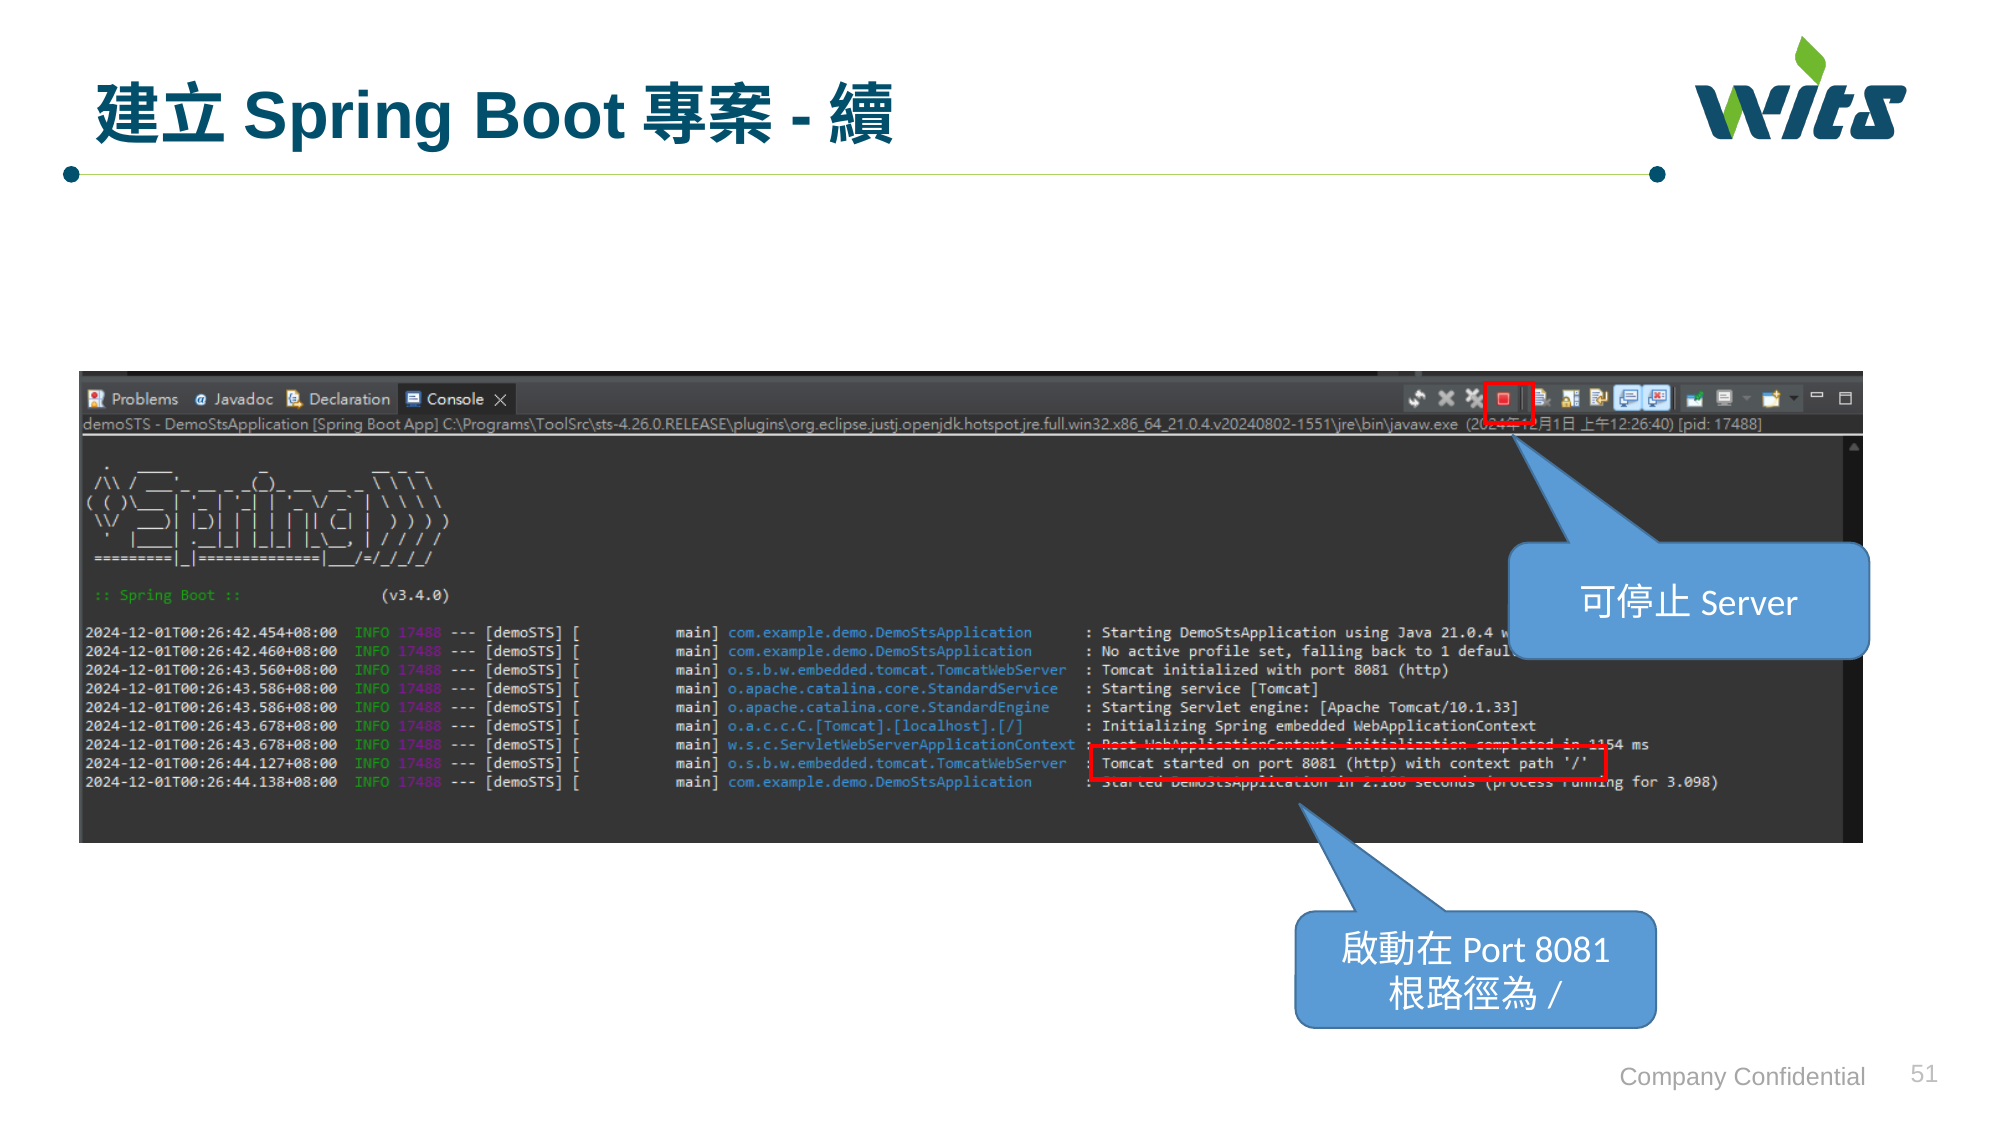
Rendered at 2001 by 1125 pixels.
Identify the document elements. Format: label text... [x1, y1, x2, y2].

slide_number 51 [1503, 1042, 1954, 1103]
text_box 啟動在Port 8081 根路徑為/ [1294, 843, 1658, 1029]
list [79, 371, 1863, 843]
text_box 可停止Server [1863, 546, 1871, 656]
title 建立Spring Boot專案-續 [79, 49, 1657, 161]
picture [1616, 0, 1983, 208]
